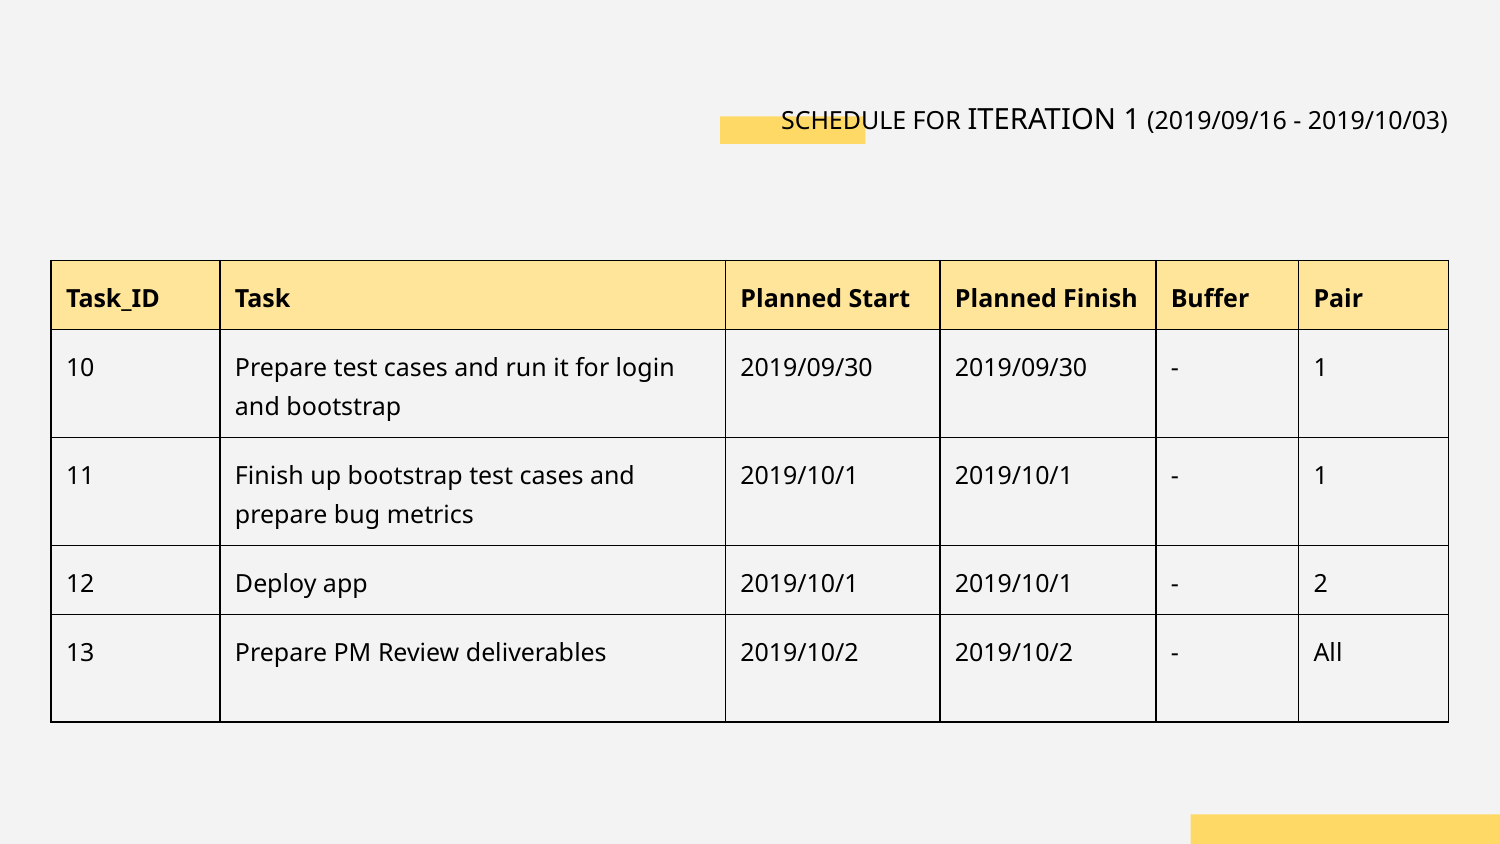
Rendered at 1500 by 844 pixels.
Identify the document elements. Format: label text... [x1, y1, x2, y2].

table_cell 2019/09/30 [726, 330, 939, 437]
table_cell - [1157, 438, 1298, 545]
table_cell 2019/10/1 [726, 438, 939, 545]
table_cell 2 [1299, 546, 1448, 614]
table_cell 1 [1299, 438, 1448, 545]
table_header Planned Start [726, 261, 939, 329]
table_cell 2019/09/30 [941, 330, 1155, 437]
table_cell Finish up bootstrap test cases and prepare bug metrics [221, 438, 725, 545]
table_cell 2019/10/2 [726, 615, 939, 721]
table_cell 13 [52, 615, 219, 721]
table_cell Prepare PM Review deliverables [221, 615, 725, 721]
table_cell 2019/10/1 [941, 438, 1155, 545]
table_header Task_ID [52, 261, 219, 329]
table_cell Deploy app [221, 546, 725, 614]
table_header Planned Finish [941, 261, 1155, 329]
table_cell - [1157, 615, 1298, 721]
table_header Pair [1299, 261, 1448, 329]
table_cell 10 [52, 330, 219, 437]
table_cell All [1299, 615, 1448, 721]
table_cell - [1157, 330, 1298, 437]
table_header Task [221, 261, 725, 329]
text_box [1190, 814, 1500, 844]
table_cell 2019/10/1 [941, 546, 1155, 614]
table_header Buffer [1157, 261, 1298, 329]
table_cell - [1157, 546, 1298, 614]
table_cell 12 [52, 546, 219, 614]
title SCHEDULE FOR ITERATION 1 (2019/09/16 - 2019/10/03) [432, 94, 1463, 151]
table_cell Prepare test cases and run it for login and bootstrap [221, 330, 725, 437]
table_cell 2019/10/2 [941, 615, 1155, 721]
table_cell 1 [1299, 330, 1448, 437]
table_cell 11 [52, 438, 219, 545]
table_cell 2019/10/1 [726, 546, 939, 614]
